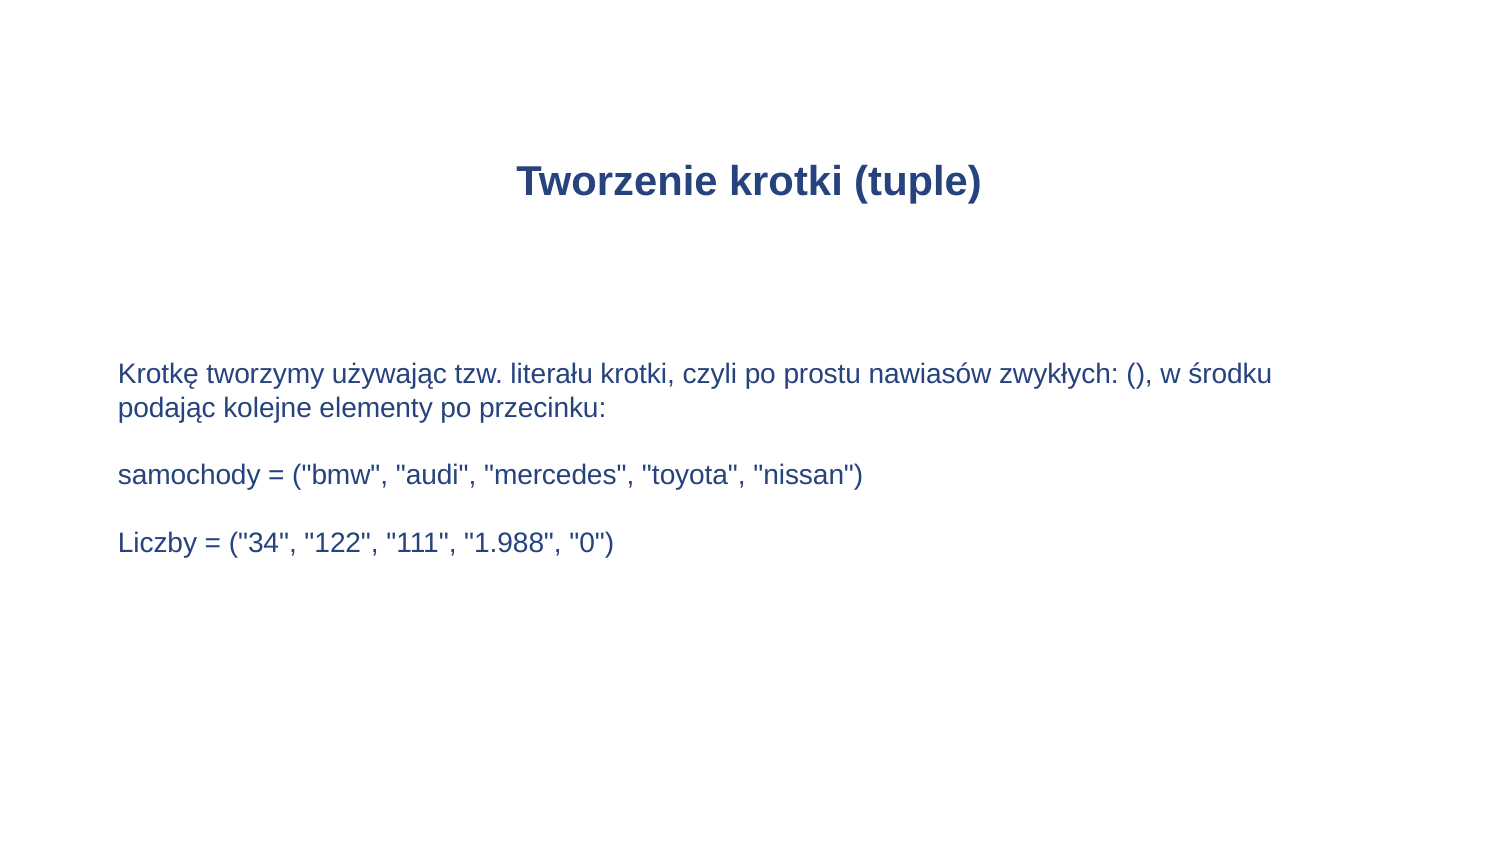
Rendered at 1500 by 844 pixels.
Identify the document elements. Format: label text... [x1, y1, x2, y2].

title Tworzenie krotki (tuple) [70, 89, 1428, 212]
text_box Krotkę tworzymy używając tzw. literału krotki, czyli po prostu nawiasów zwykłych: (), w środku podając kolejne elementy po przecinku: samochody = ("bmw", "audi", "mercedes", "toyota", "nissan") Liczby = ("34", "122", "111", "1.988", "0") [103, 347, 1362, 565]
